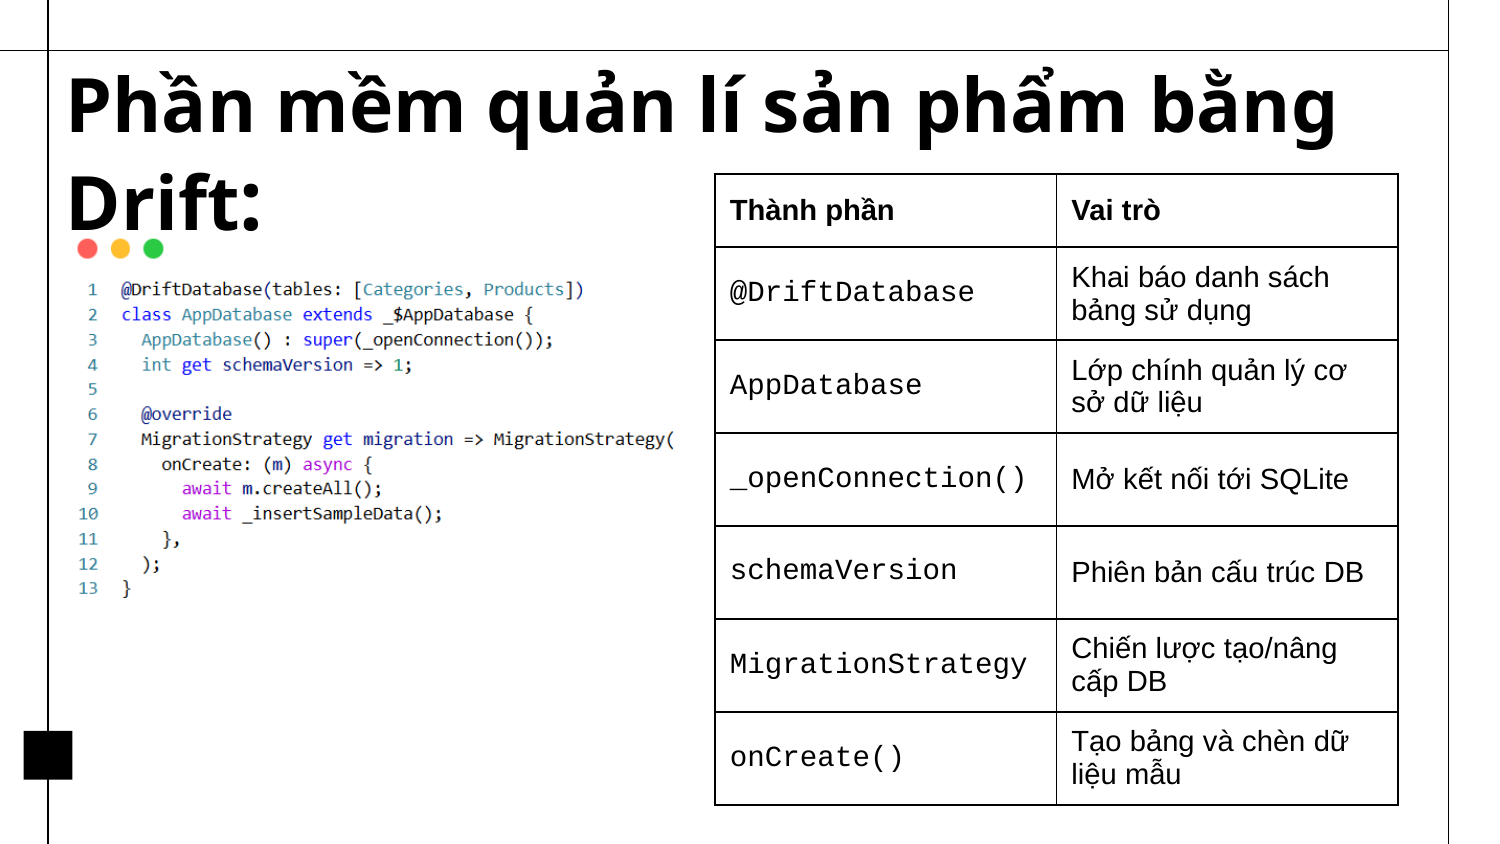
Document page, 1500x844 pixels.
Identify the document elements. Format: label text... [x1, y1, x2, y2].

table_cell @DriftDatabase [716, 248, 1056, 339]
table_cell Tạo bảng và chèn dữ liệu mẫu [1057, 713, 1397, 804]
table_cell schemaVersion [716, 527, 1056, 618]
table_header Vai trò [1057, 185, 1397, 246]
picture [65, 223, 696, 621]
table_cell Phiên bản cấu trúc DB [1057, 527, 1397, 618]
table_cell Lớp chính quản lý cơ sở dữ liệu [1057, 341, 1397, 432]
table_cell AppDatabase [716, 341, 1056, 432]
table_cell Mở kết nối tới SQLite [1057, 434, 1397, 525]
table_cell onCreate() [716, 713, 1056, 804]
table_cell Khai báo danh sách bảng sử dụng [1057, 248, 1397, 339]
title Phần mềm quản lí sản phẩm bằng Drift: [50, 42, 1450, 185]
table_header Thành phần [716, 185, 1056, 246]
table_cell MigrationStrategy [716, 620, 1056, 711]
table_cell _openConnection() [716, 434, 1056, 525]
table_cell Chiến lược tạo/nâng cấp DB [1057, 620, 1397, 711]
